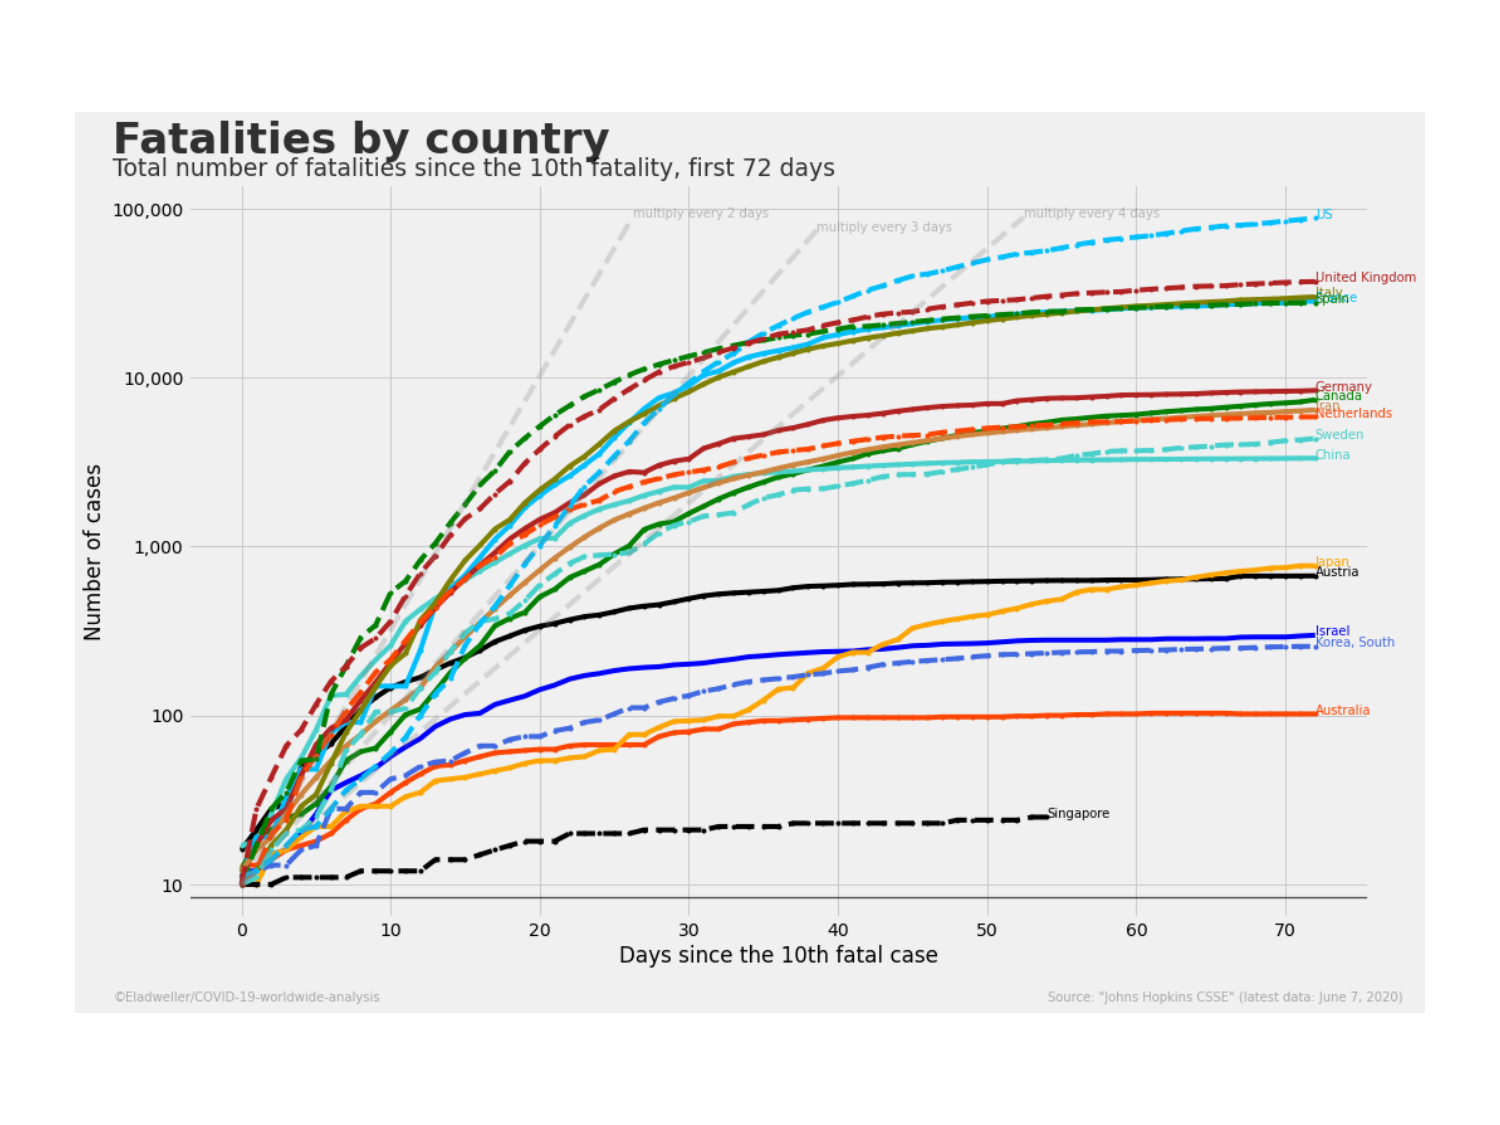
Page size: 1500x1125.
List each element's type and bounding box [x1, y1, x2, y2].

picture [74, 112, 1426, 1013]
